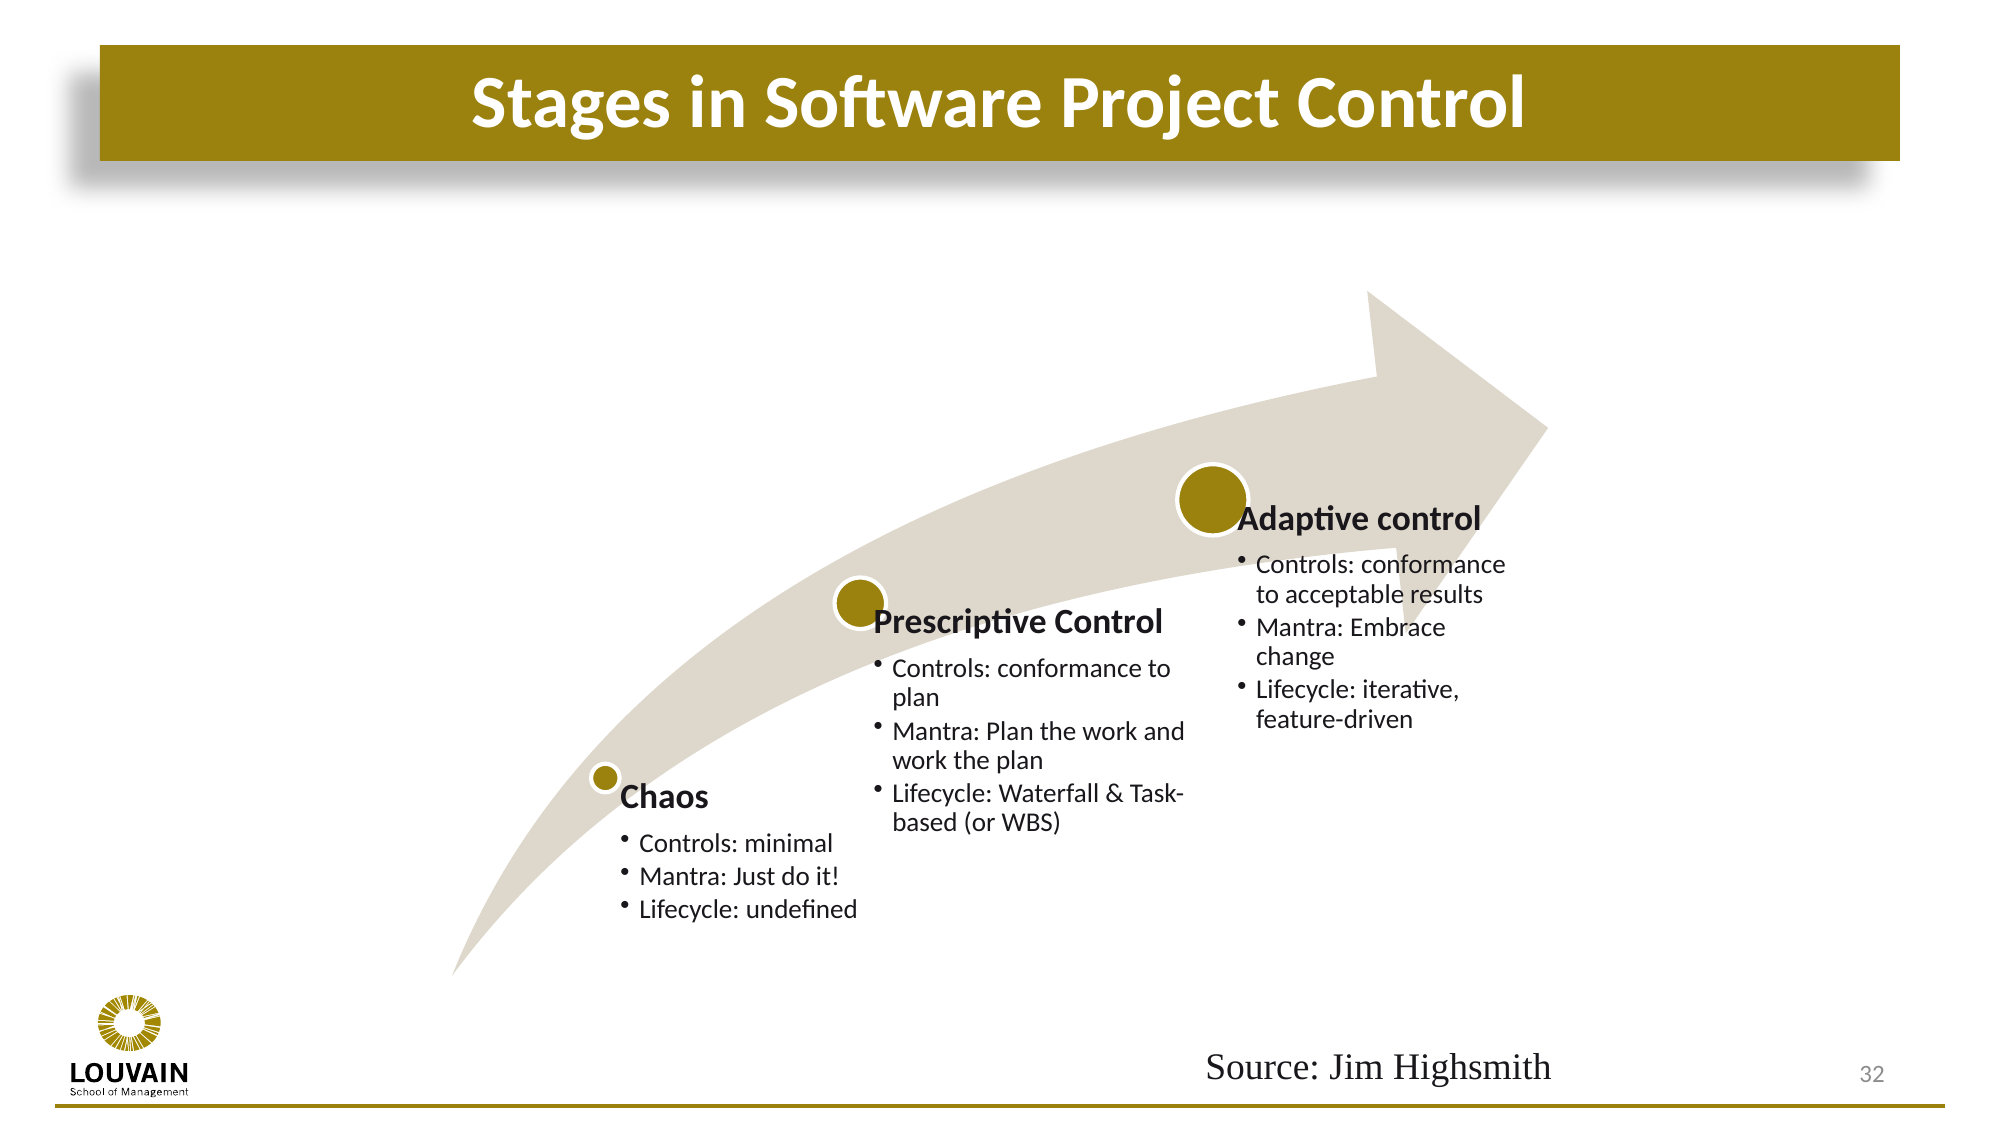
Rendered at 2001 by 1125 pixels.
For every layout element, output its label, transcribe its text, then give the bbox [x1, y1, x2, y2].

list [324, 290, 1676, 977]
text_box Source: Jim Highsmith [1190, 1034, 1567, 1095]
slide_number 32 [1433, 1042, 1900, 1103]
title Stages in Software Project Control [99, 45, 1900, 161]
